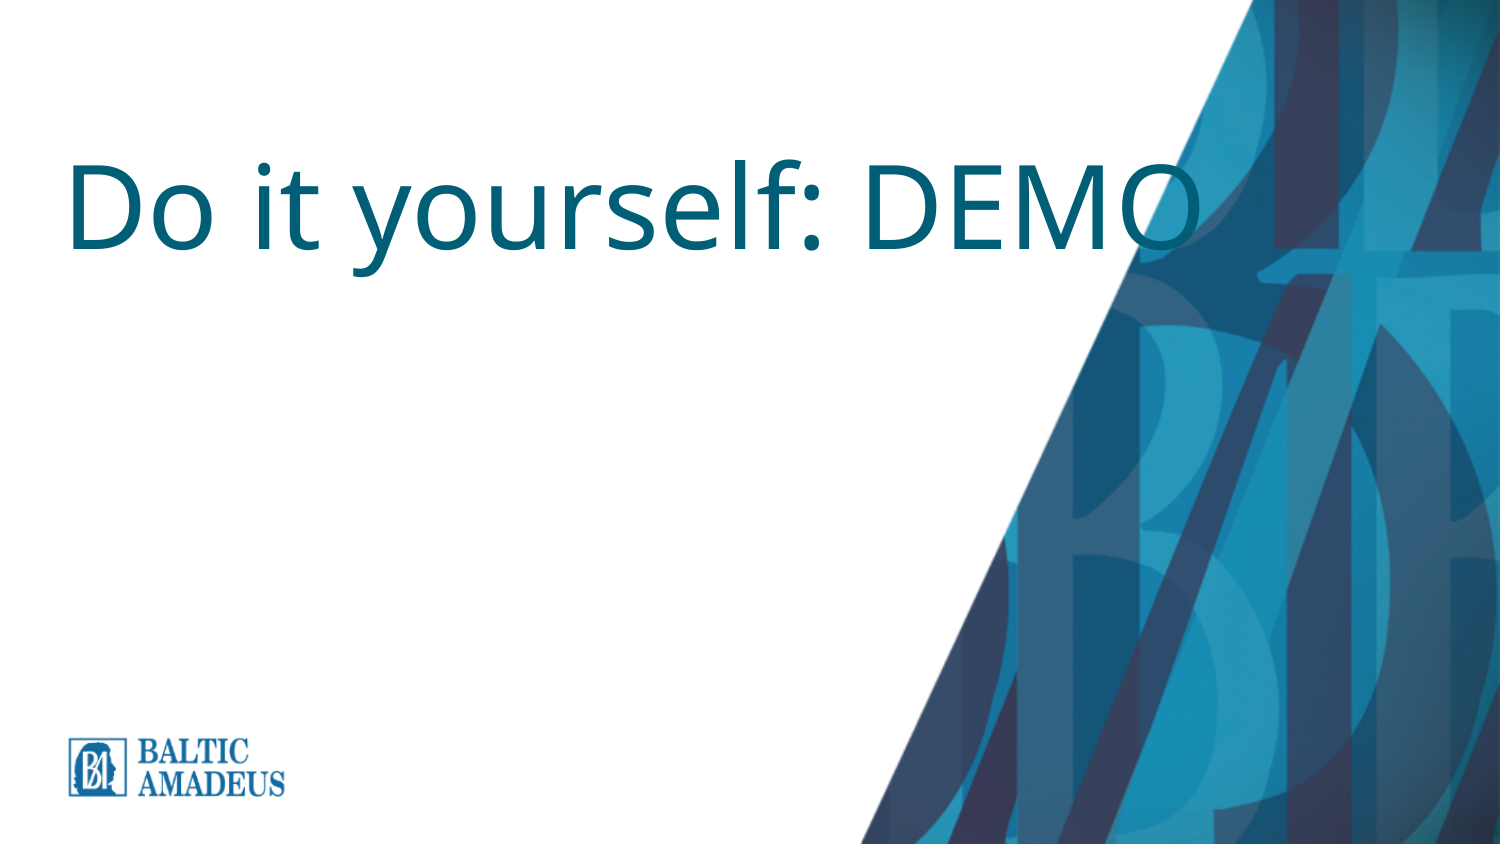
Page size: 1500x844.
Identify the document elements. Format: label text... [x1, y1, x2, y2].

title Do it yourself: DEMO [47, 124, 1342, 288]
picture [386, 0, 1500, 844]
picture [50, 729, 292, 811]
